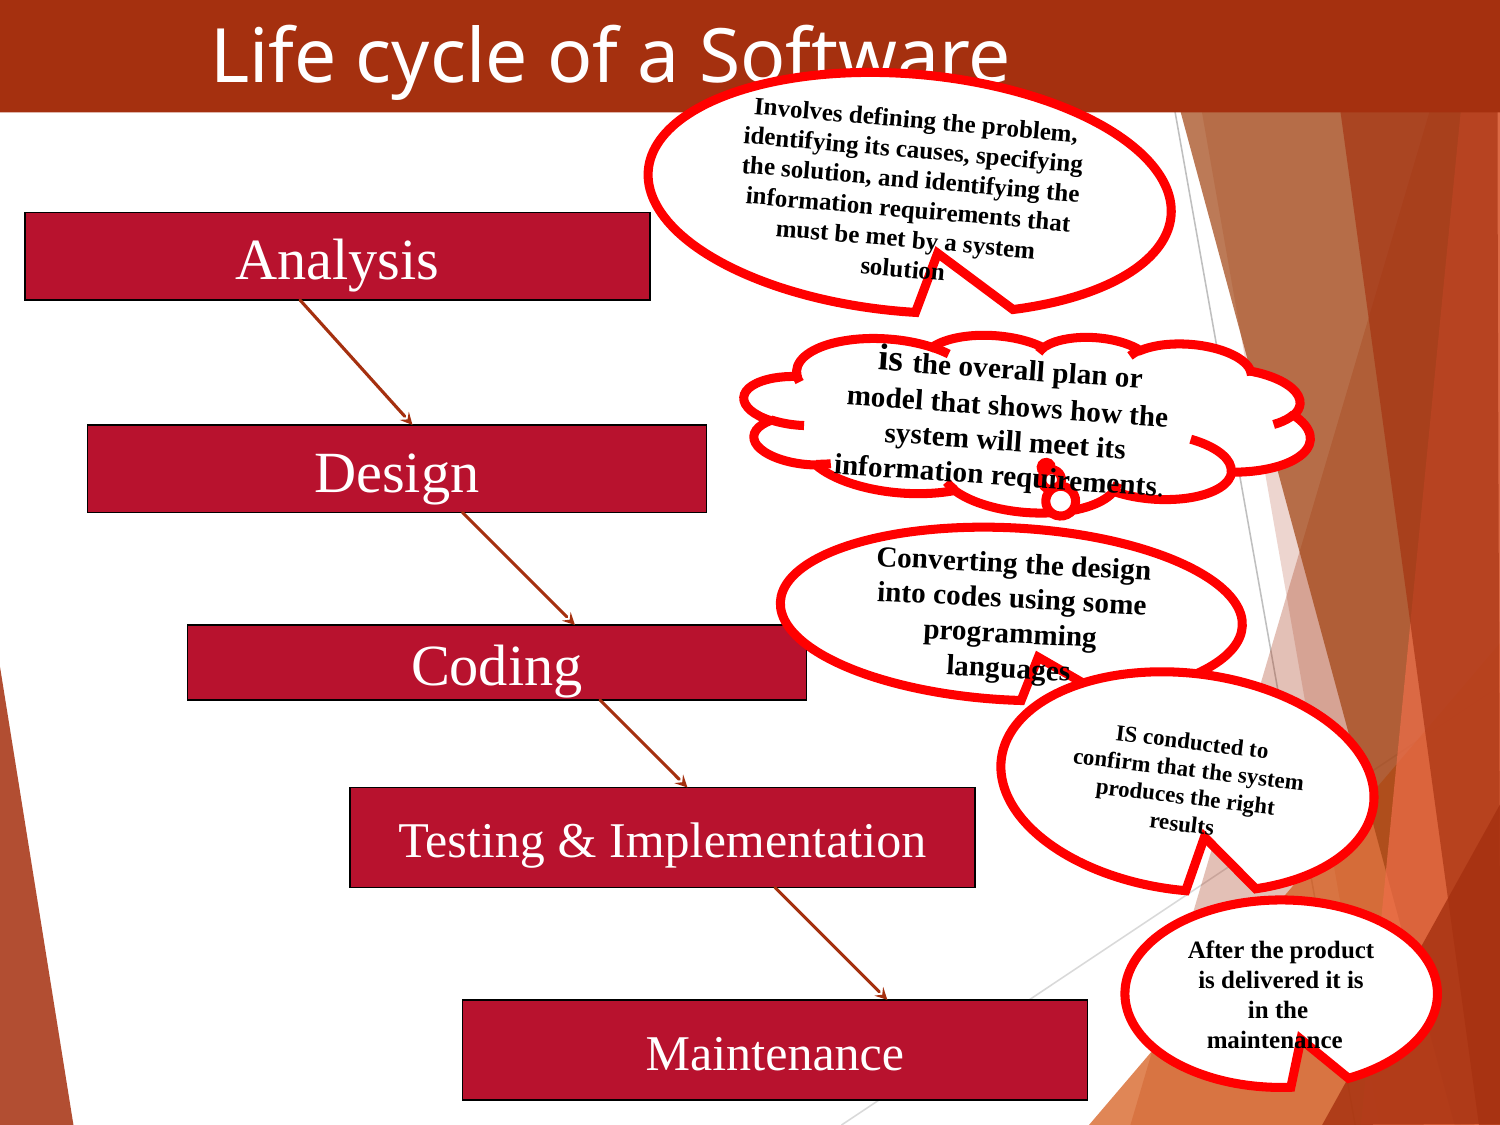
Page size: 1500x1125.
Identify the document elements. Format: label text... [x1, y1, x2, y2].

text_box Testing & Implementation [350, 787, 975, 888]
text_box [293, 305, 419, 419]
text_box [774, 887, 888, 1001]
text_box is the overall plan or model that shows how the system will meet its information requirements. [743, 335, 1311, 517]
text_box IS conducted to confirm that the system produces the right results [1000, 671, 1375, 891]
text_box Converting the design into codes using some programming languages [780, 527, 1243, 701]
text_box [462, 512, 576, 626]
title Life cycle of a Software [0, 0, 1500, 113]
text_box Analysis [24, 212, 650, 300]
text_box Design [87, 424, 707, 513]
text_box Involves defining the problem, identifying its causes, specifying the solution, and identifying the information requirements that must be met by a system solution [648, 72, 1172, 313]
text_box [599, 699, 688, 788]
text_box Coding [187, 624, 807, 700]
text_box Maintenance [462, 999, 1088, 1100]
text_box After the product is delivered it is in the maintenance [1124, 899, 1438, 1088]
